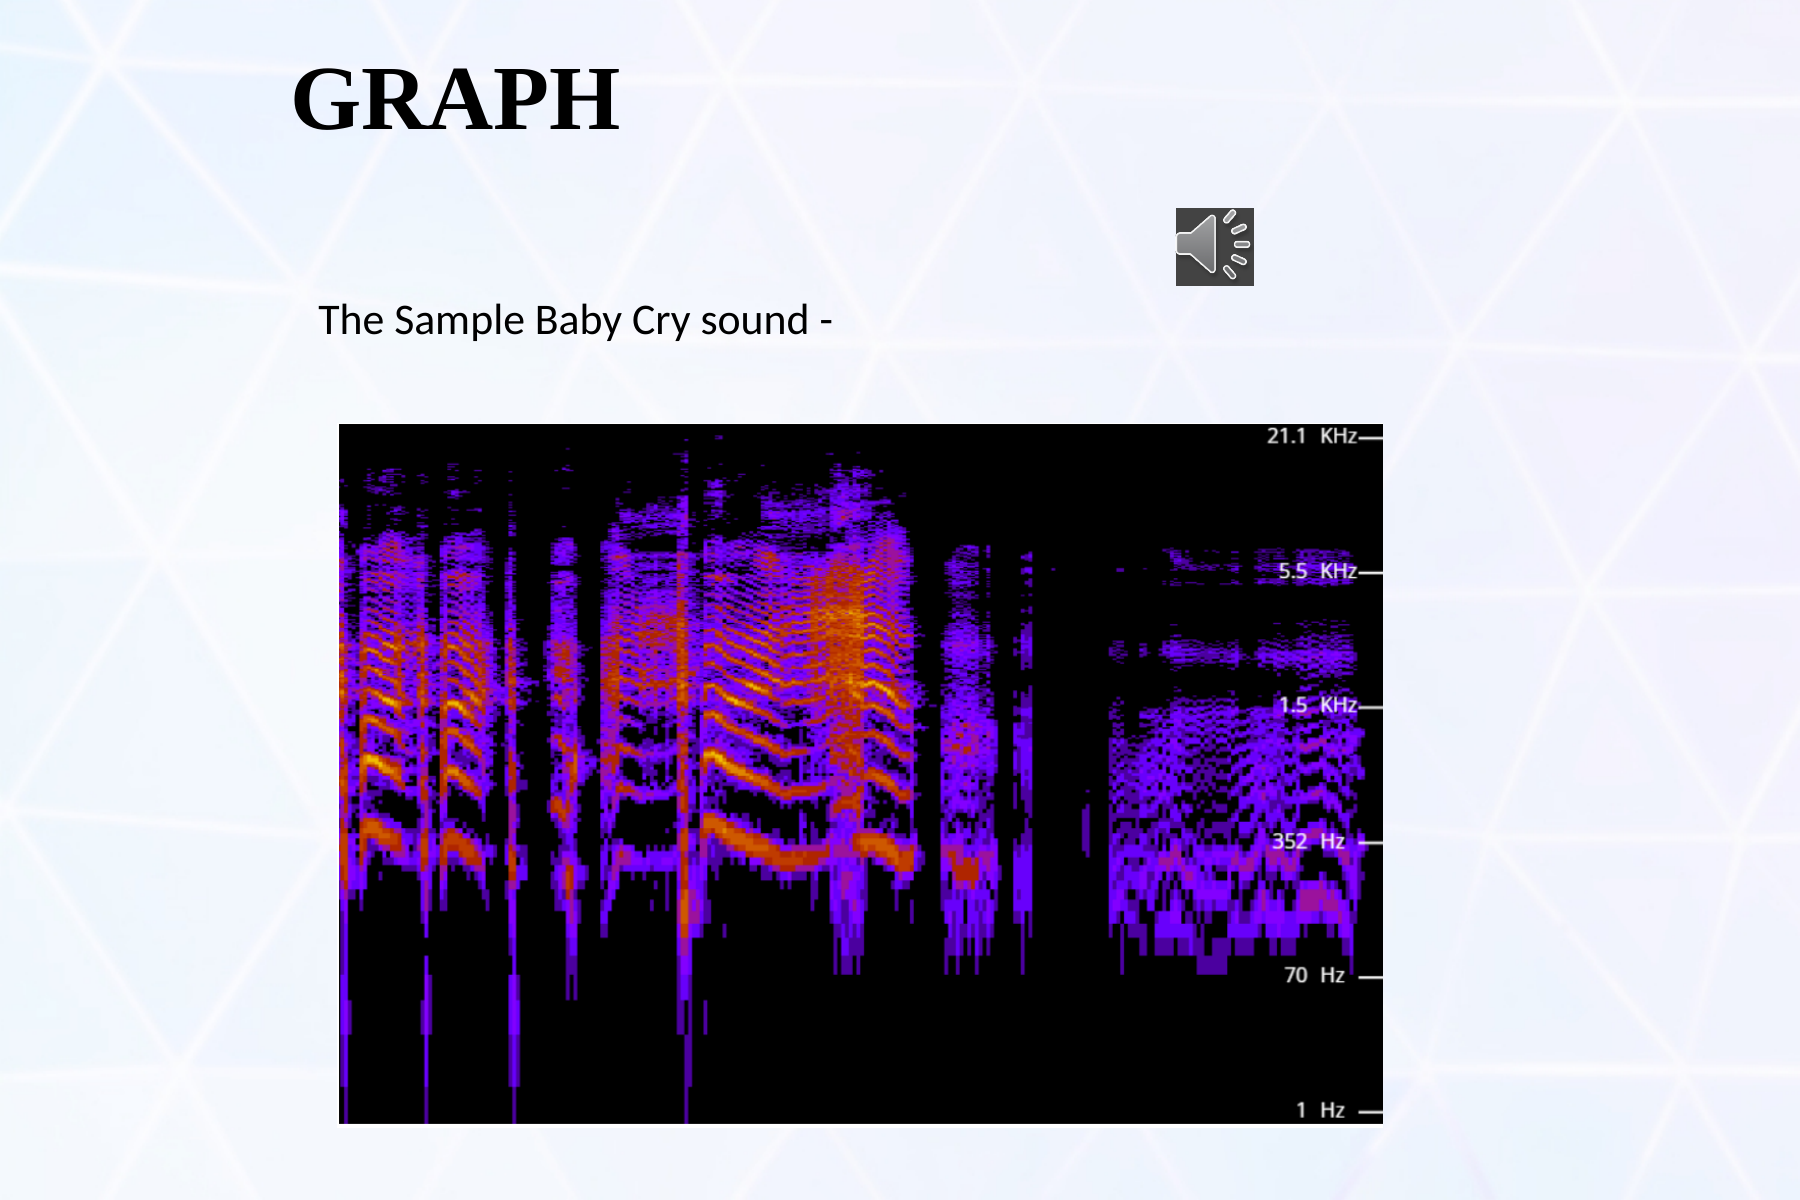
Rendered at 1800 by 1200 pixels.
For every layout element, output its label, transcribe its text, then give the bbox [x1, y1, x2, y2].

text_box GRAPH [275, 0, 816, 156]
picture [0, 0, 1800, 1200]
text_box The Sample Baby Cry sound - [303, 283, 1542, 351]
